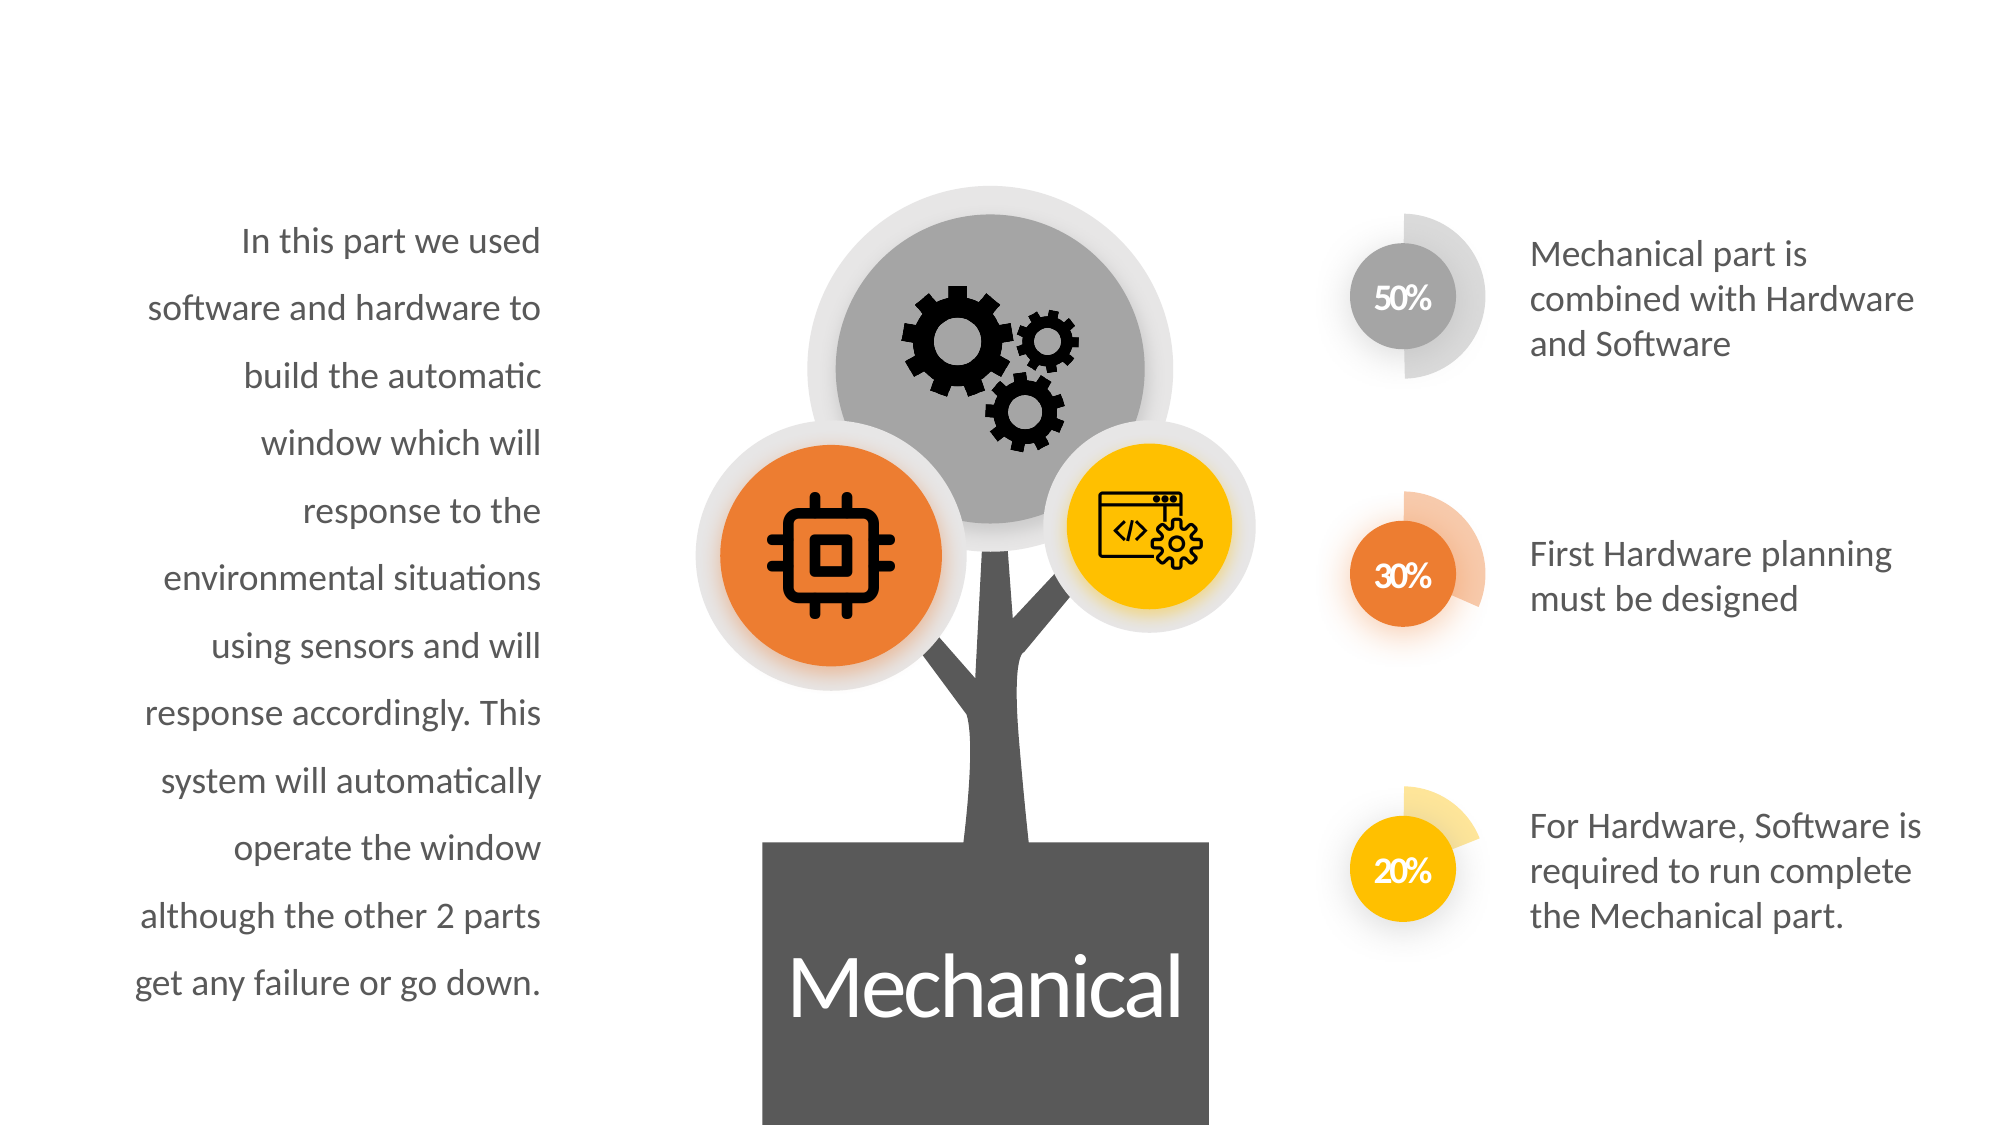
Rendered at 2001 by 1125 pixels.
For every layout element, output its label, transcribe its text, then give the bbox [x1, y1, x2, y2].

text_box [762, 951, 1209, 1074]
text_box [949, 552, 1043, 879]
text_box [695, 420, 967, 691]
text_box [1349, 520, 1457, 627]
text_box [1349, 243, 1457, 350]
text_box [1402, 212, 1487, 380]
text_box First Hardware planning must be designed [1515, 491, 1980, 656]
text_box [1043, 420, 1256, 633]
text_box For Hardware, Software is required to run complete the Mechanical part. [1515, 787, 1980, 951]
text_box [1402, 490, 1487, 609]
text_box In this part we used software and hardware to build the automatic window which will response to the environmental situations using sensors and will response accordingly. This system will automatically operate the window although the other 2 parts get any failure or go down. [101, 185, 557, 1011]
text_box [761, 841, 1210, 1125]
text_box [807, 185, 1174, 552]
text_box [1402, 785, 1482, 845]
text_box Mechanical part is combined with Hardware and Software [1515, 214, 1980, 379]
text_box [1349, 815, 1457, 922]
